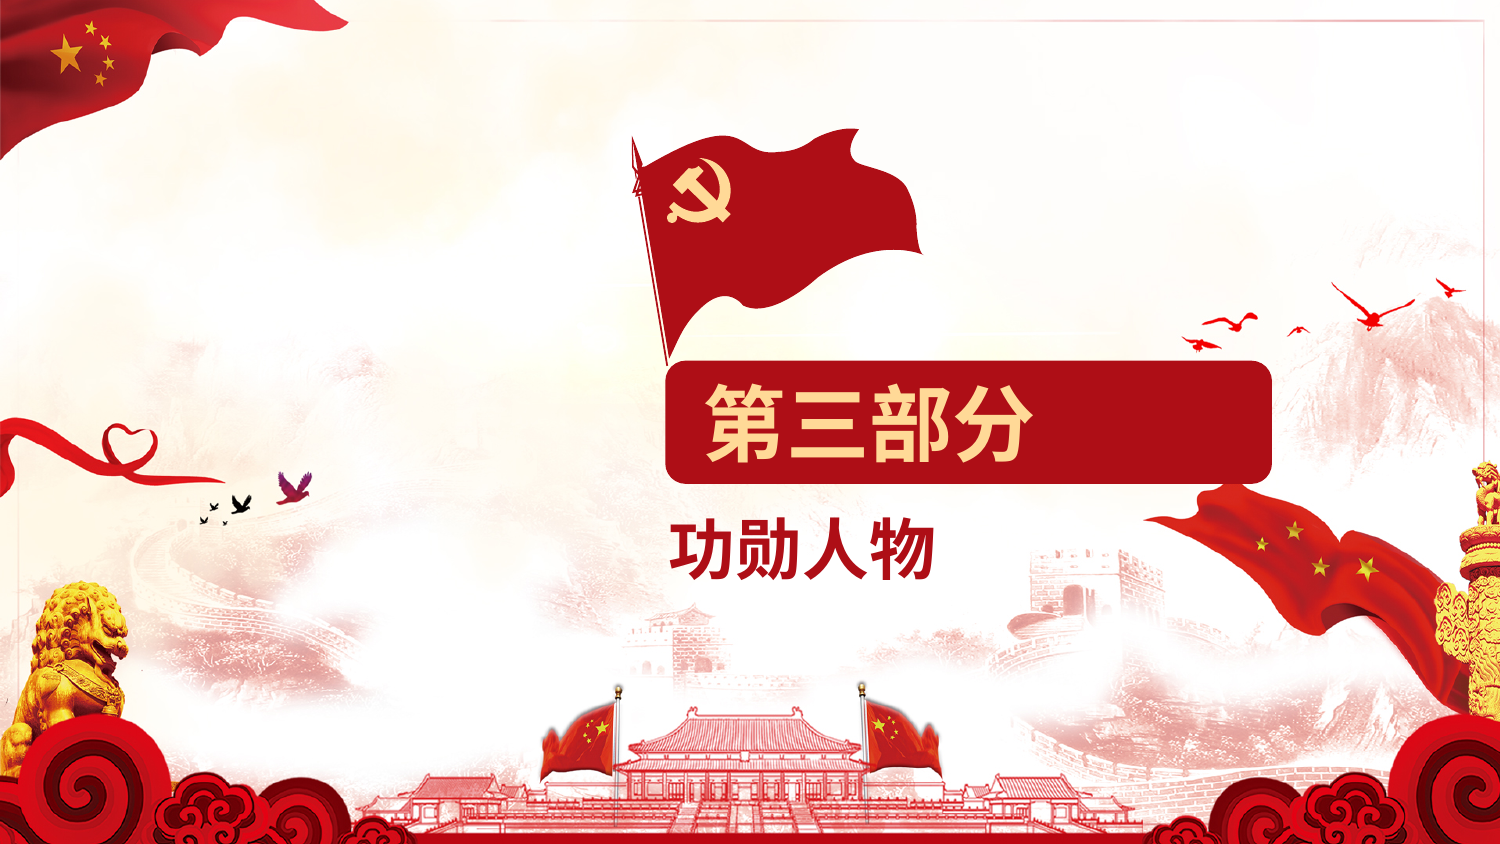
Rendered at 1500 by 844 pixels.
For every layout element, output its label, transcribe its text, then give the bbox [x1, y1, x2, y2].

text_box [665, 360, 1273, 485]
picture [0, 0, 1500, 844]
text_box 功勋人物 [657, 502, 1471, 594]
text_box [631, 128, 925, 367]
